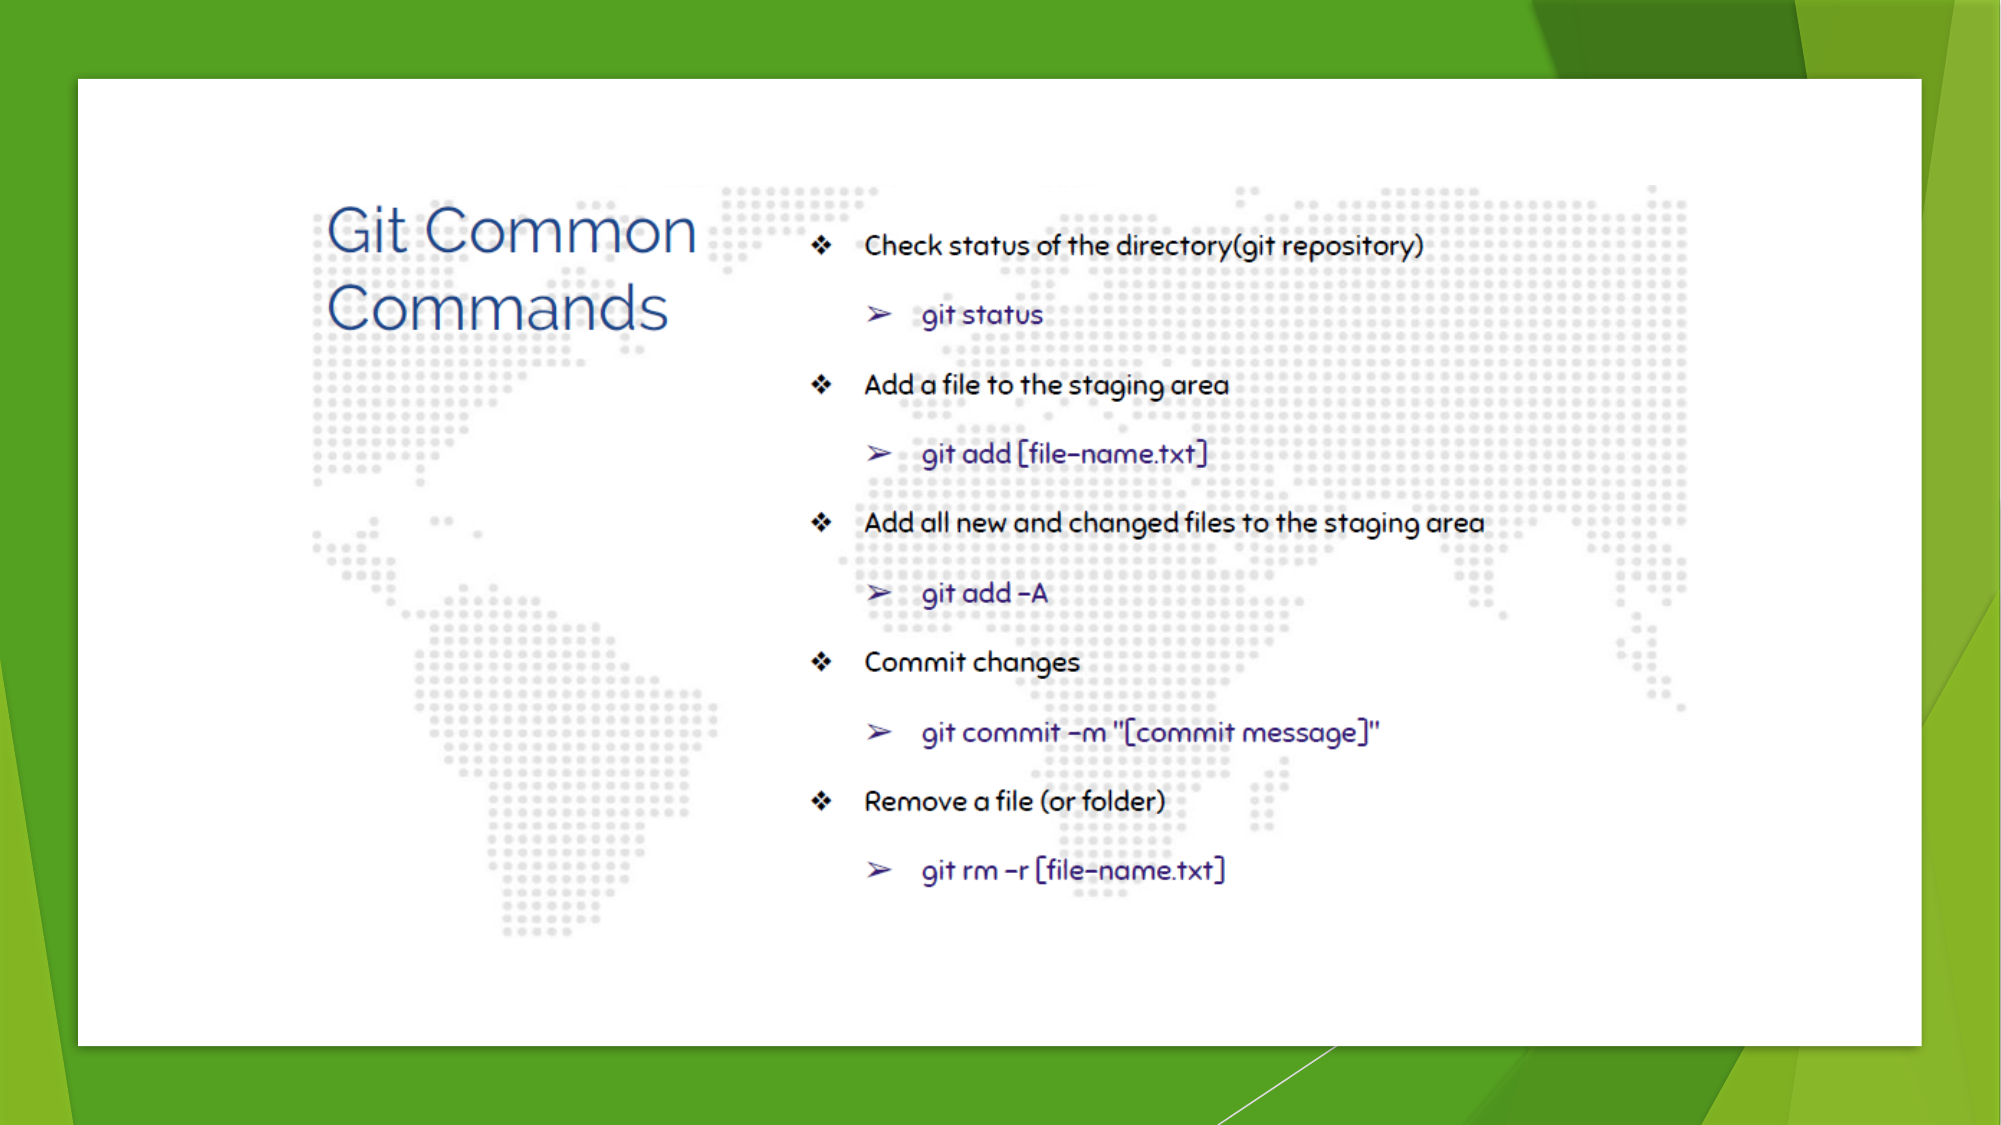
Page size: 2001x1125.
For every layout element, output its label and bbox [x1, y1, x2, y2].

picture [311, 185, 1689, 940]
text_box [0, 0, 2000, 1125]
